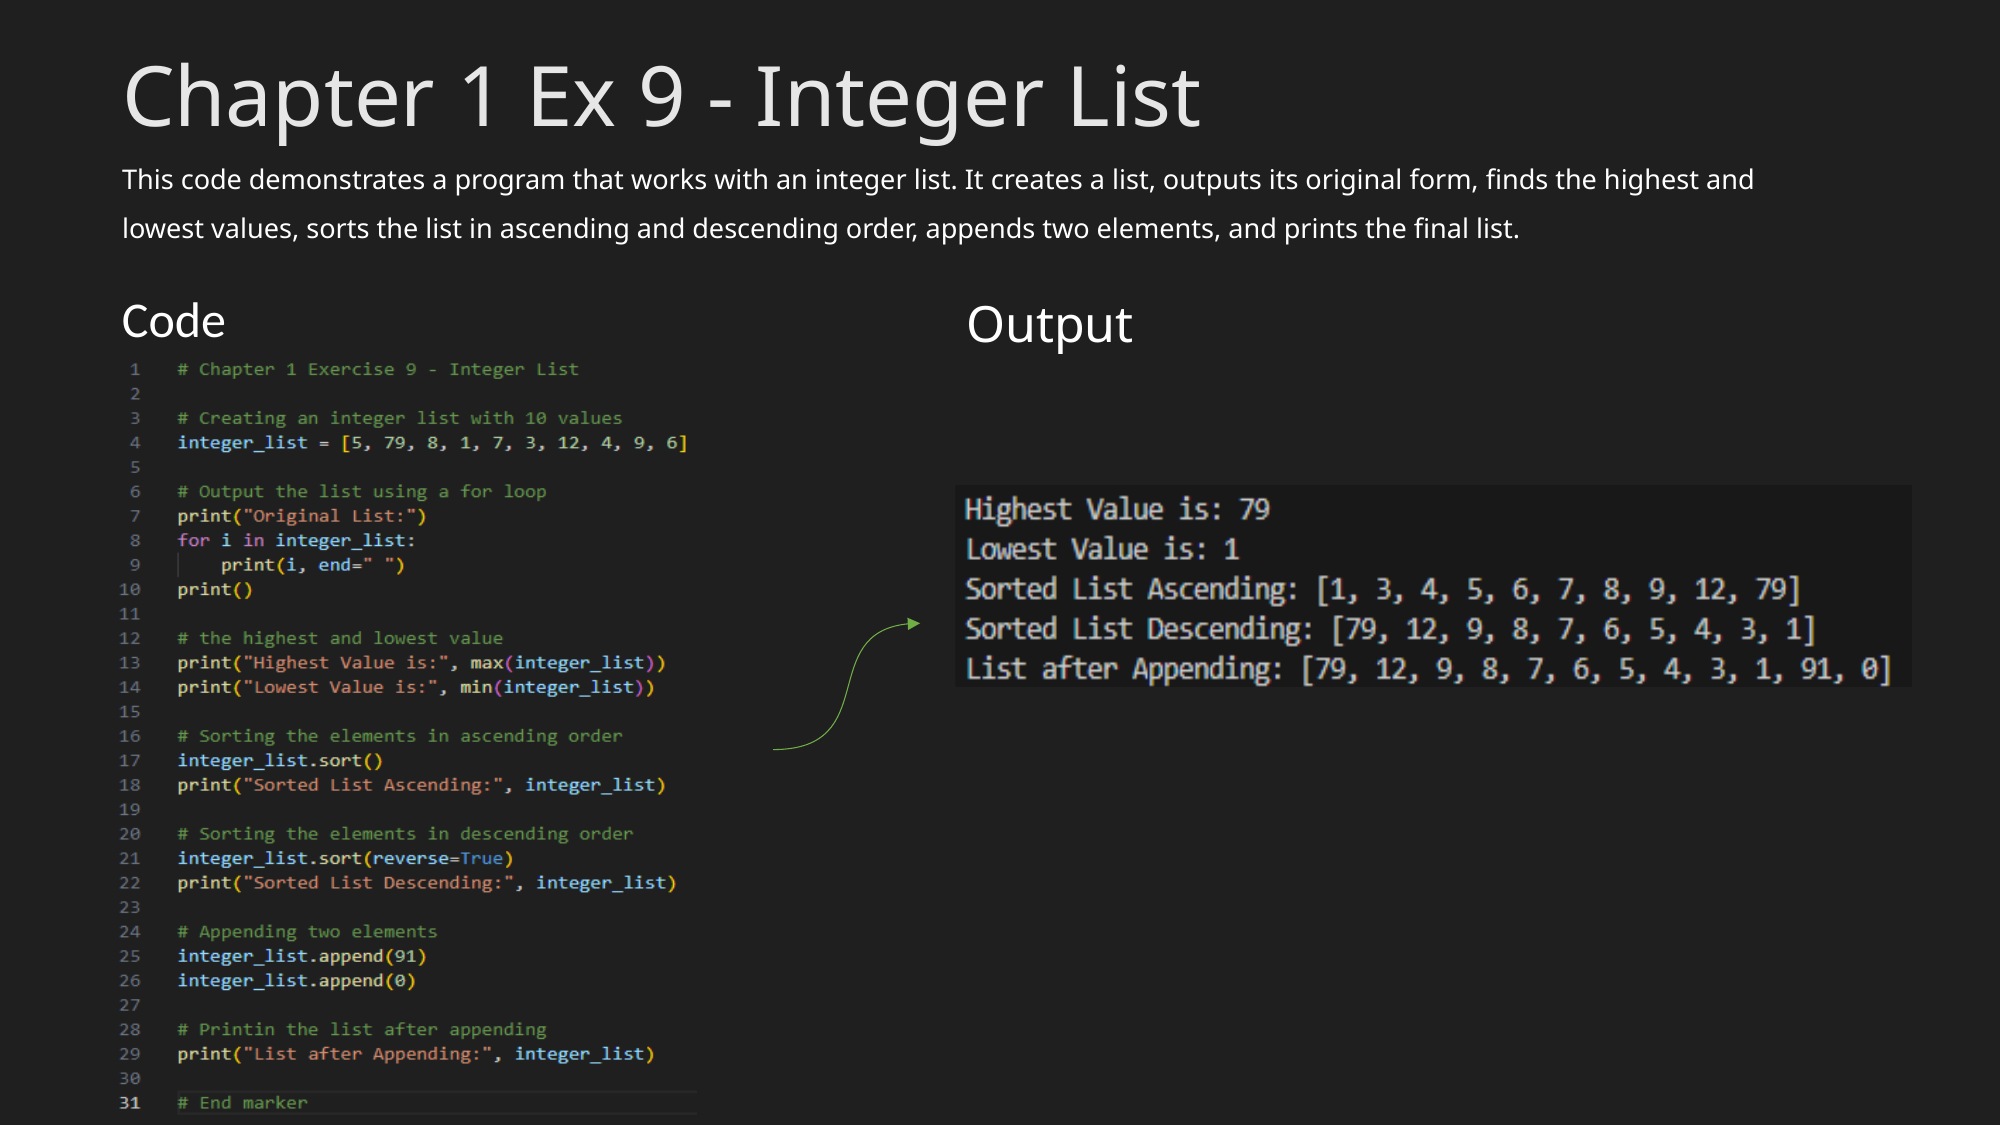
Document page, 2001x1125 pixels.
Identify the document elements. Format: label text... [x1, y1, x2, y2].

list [955, 485, 1912, 687]
text_box Output [951, 285, 1157, 361]
list This code demonstrates a program that works with an integer list. It creates a list, outputs its original form, finds the highest and lowest values, sorts the list in ascending and descending order, appends two elements, and prints the final list. [107, 112, 1796, 252]
title Chapter 1 Ex 9 - Integer List [107, 0, 1833, 209]
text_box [773, 623, 921, 750]
text_box Code [107, 280, 251, 356]
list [107, 361, 697, 1119]
